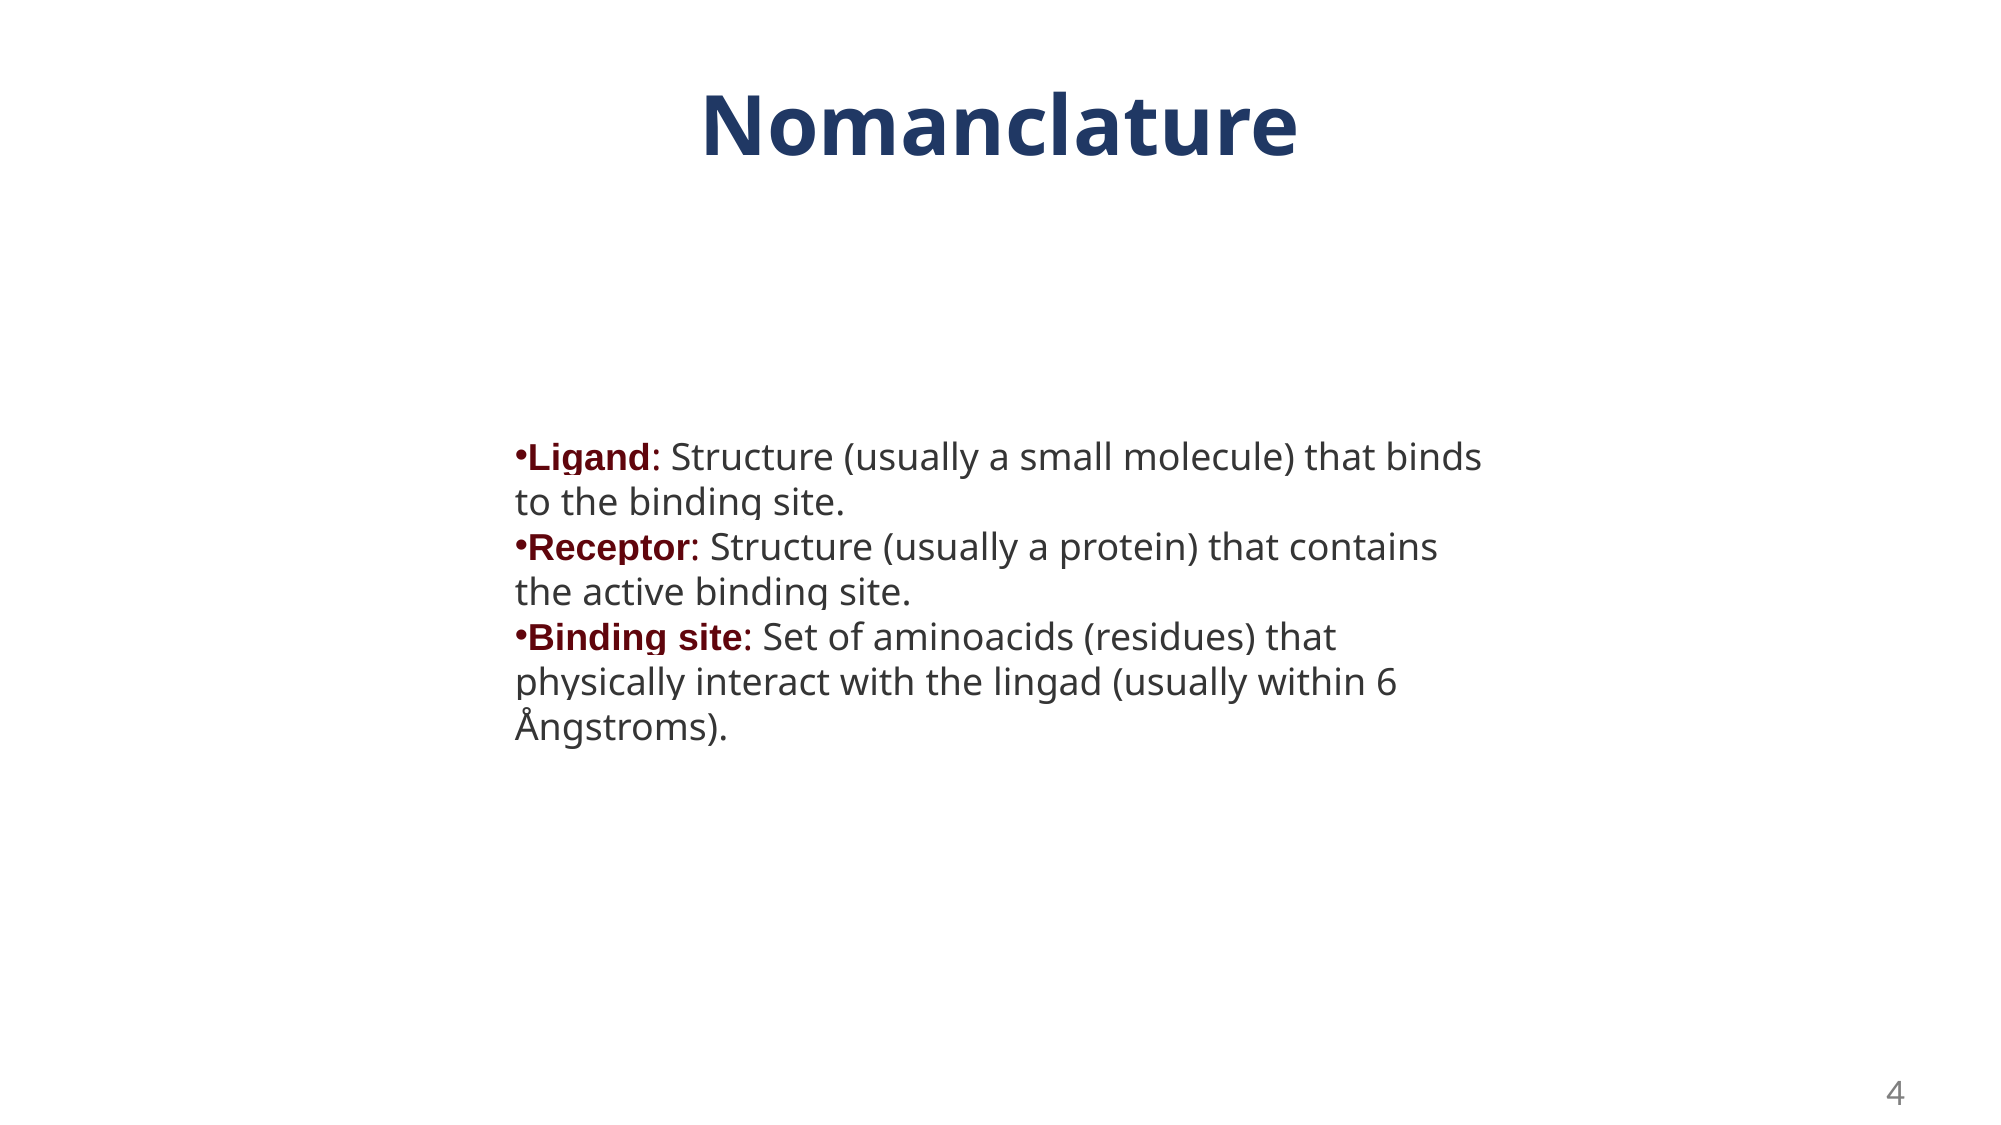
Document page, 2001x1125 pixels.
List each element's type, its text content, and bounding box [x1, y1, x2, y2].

title Nomanclature [137, 59, 1863, 197]
text_box 4 [1881, 1064, 1945, 1117]
text_box Ligand: Structure (usually a small molecule) that binds to the binding site. Receptor: Structure (usually a protein) that contains the active binding site. Binding site: Set of aminoacids (residues) that physically interact with the lingad (usually within 6 Ångstroms). [500, 425, 1500, 755]
